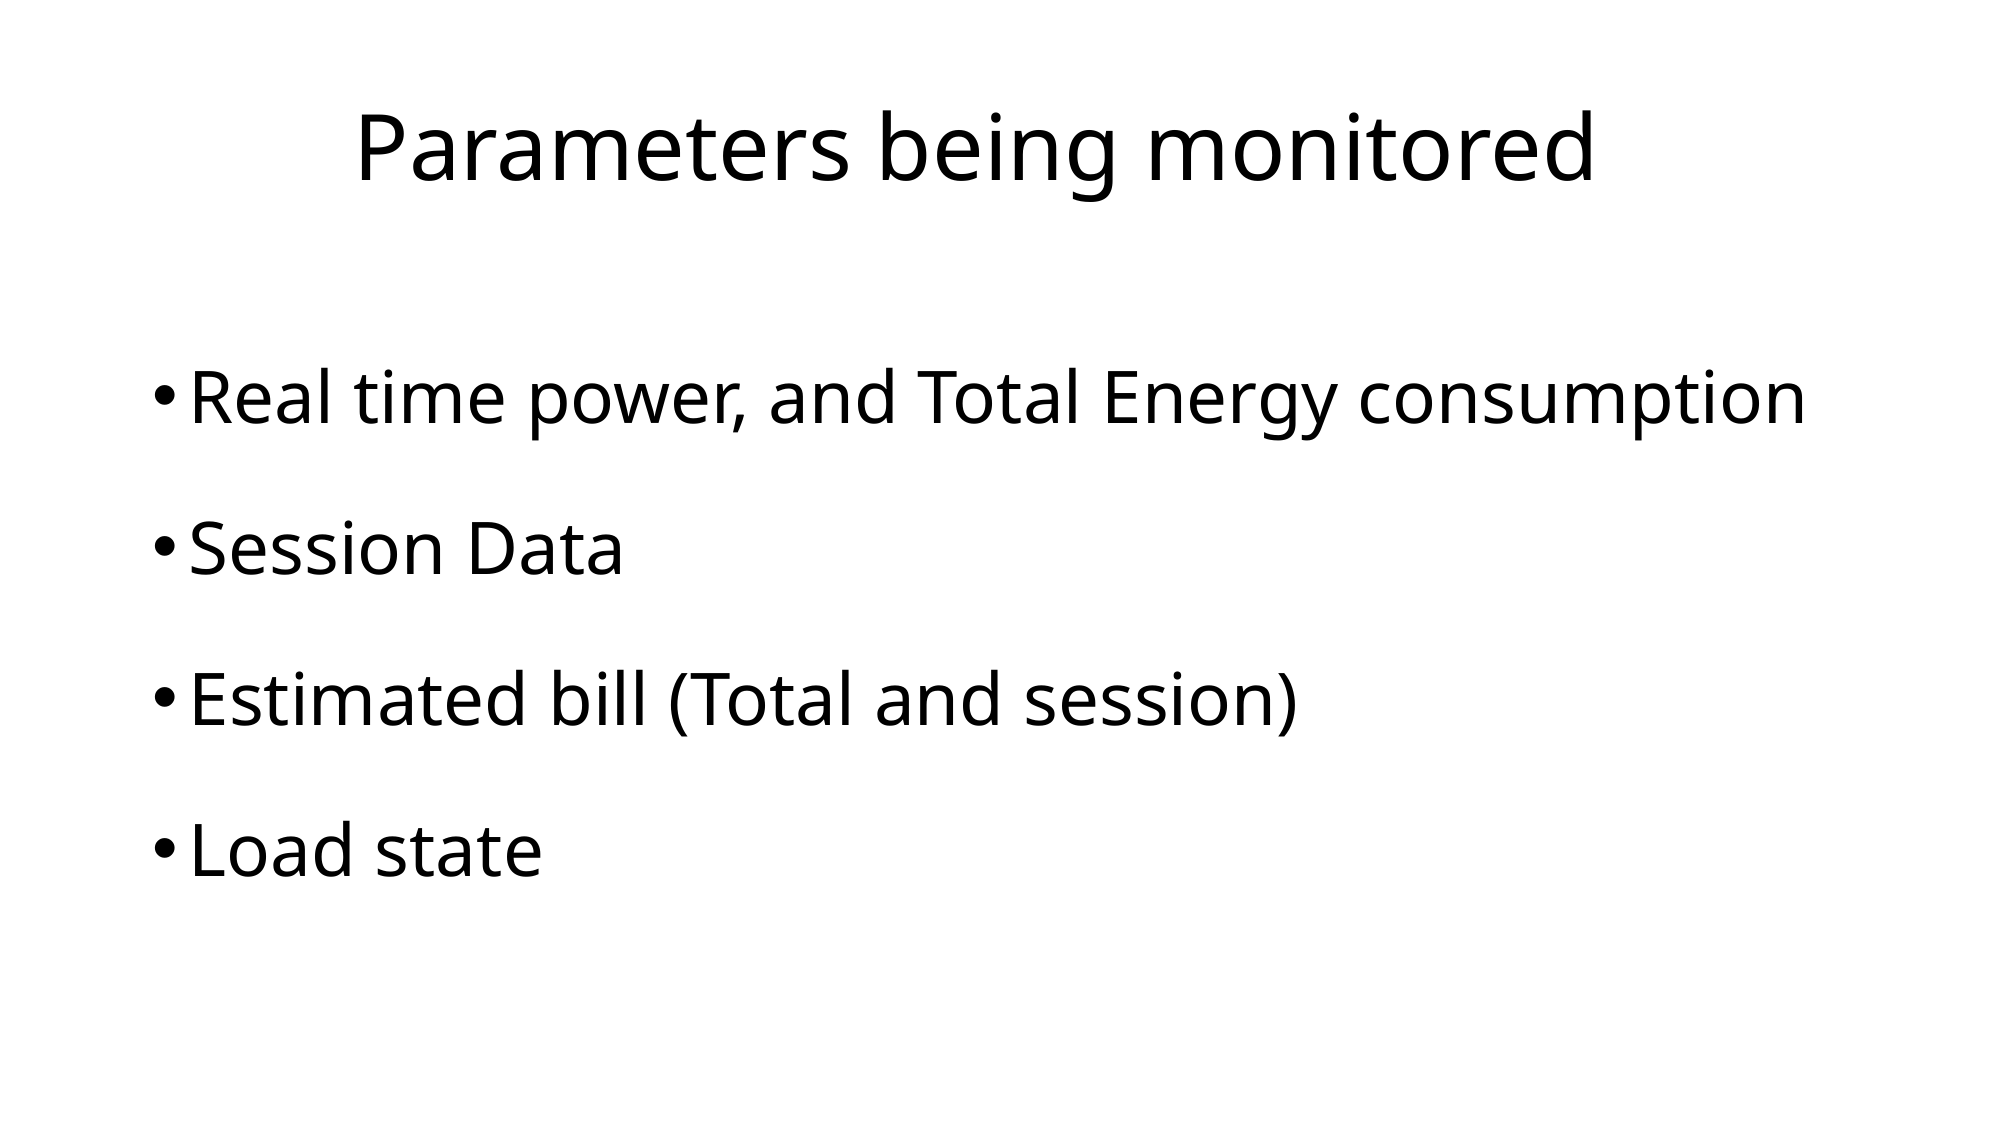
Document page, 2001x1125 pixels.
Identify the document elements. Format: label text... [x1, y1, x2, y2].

list Real time power, and Total Energy consumption Session Data Estimated bill (Total and session) Load state [137, 299, 1863, 1014]
title Parameters being monitored [40, 71, 1913, 231]
